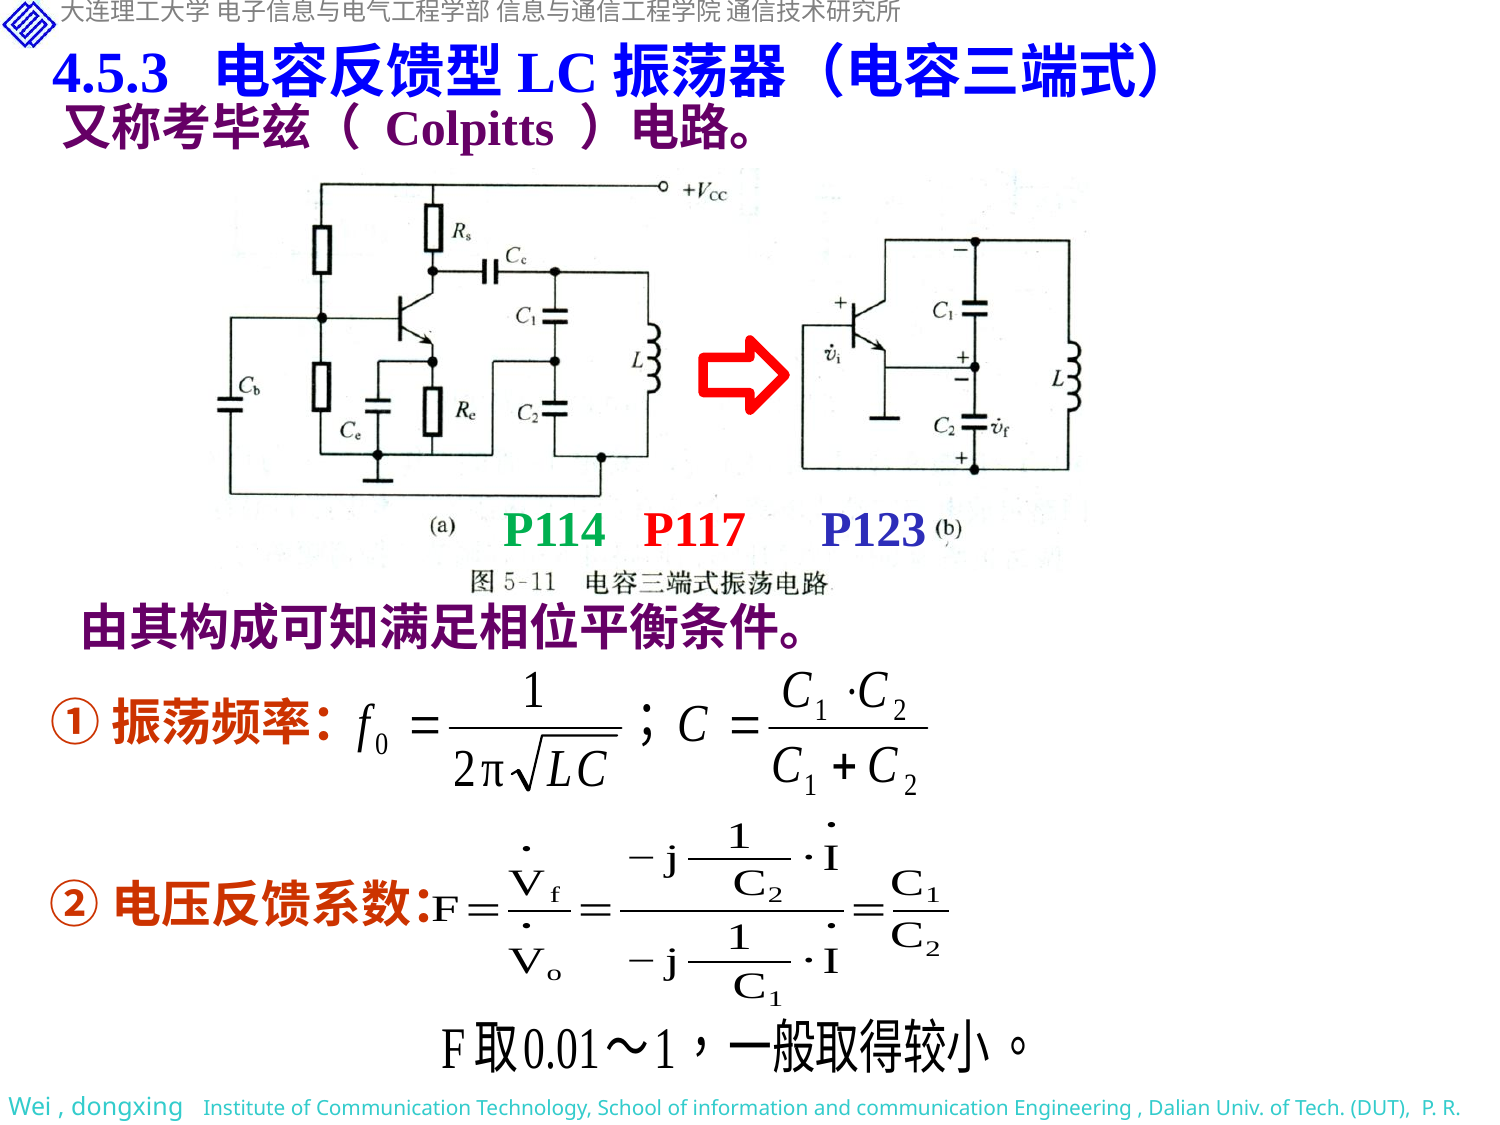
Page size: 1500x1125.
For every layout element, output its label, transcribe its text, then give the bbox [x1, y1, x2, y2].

title 4.5.3 电容反馈型LC振荡器（电容三端式） [37, 37, 1223, 100]
picture [208, 168, 1090, 601]
text_box ①振荡频率： [35, 683, 334, 758]
picture [0, 0, 59, 49]
text_box 又称考毕兹（ Colpitts ）电路。 [46, 88, 837, 163]
text_box 由其构成可知满足相位平衡条件。 [64, 587, 1176, 663]
text_box ②电压反馈系数： [35, 865, 431, 941]
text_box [339, 656, 938, 806]
